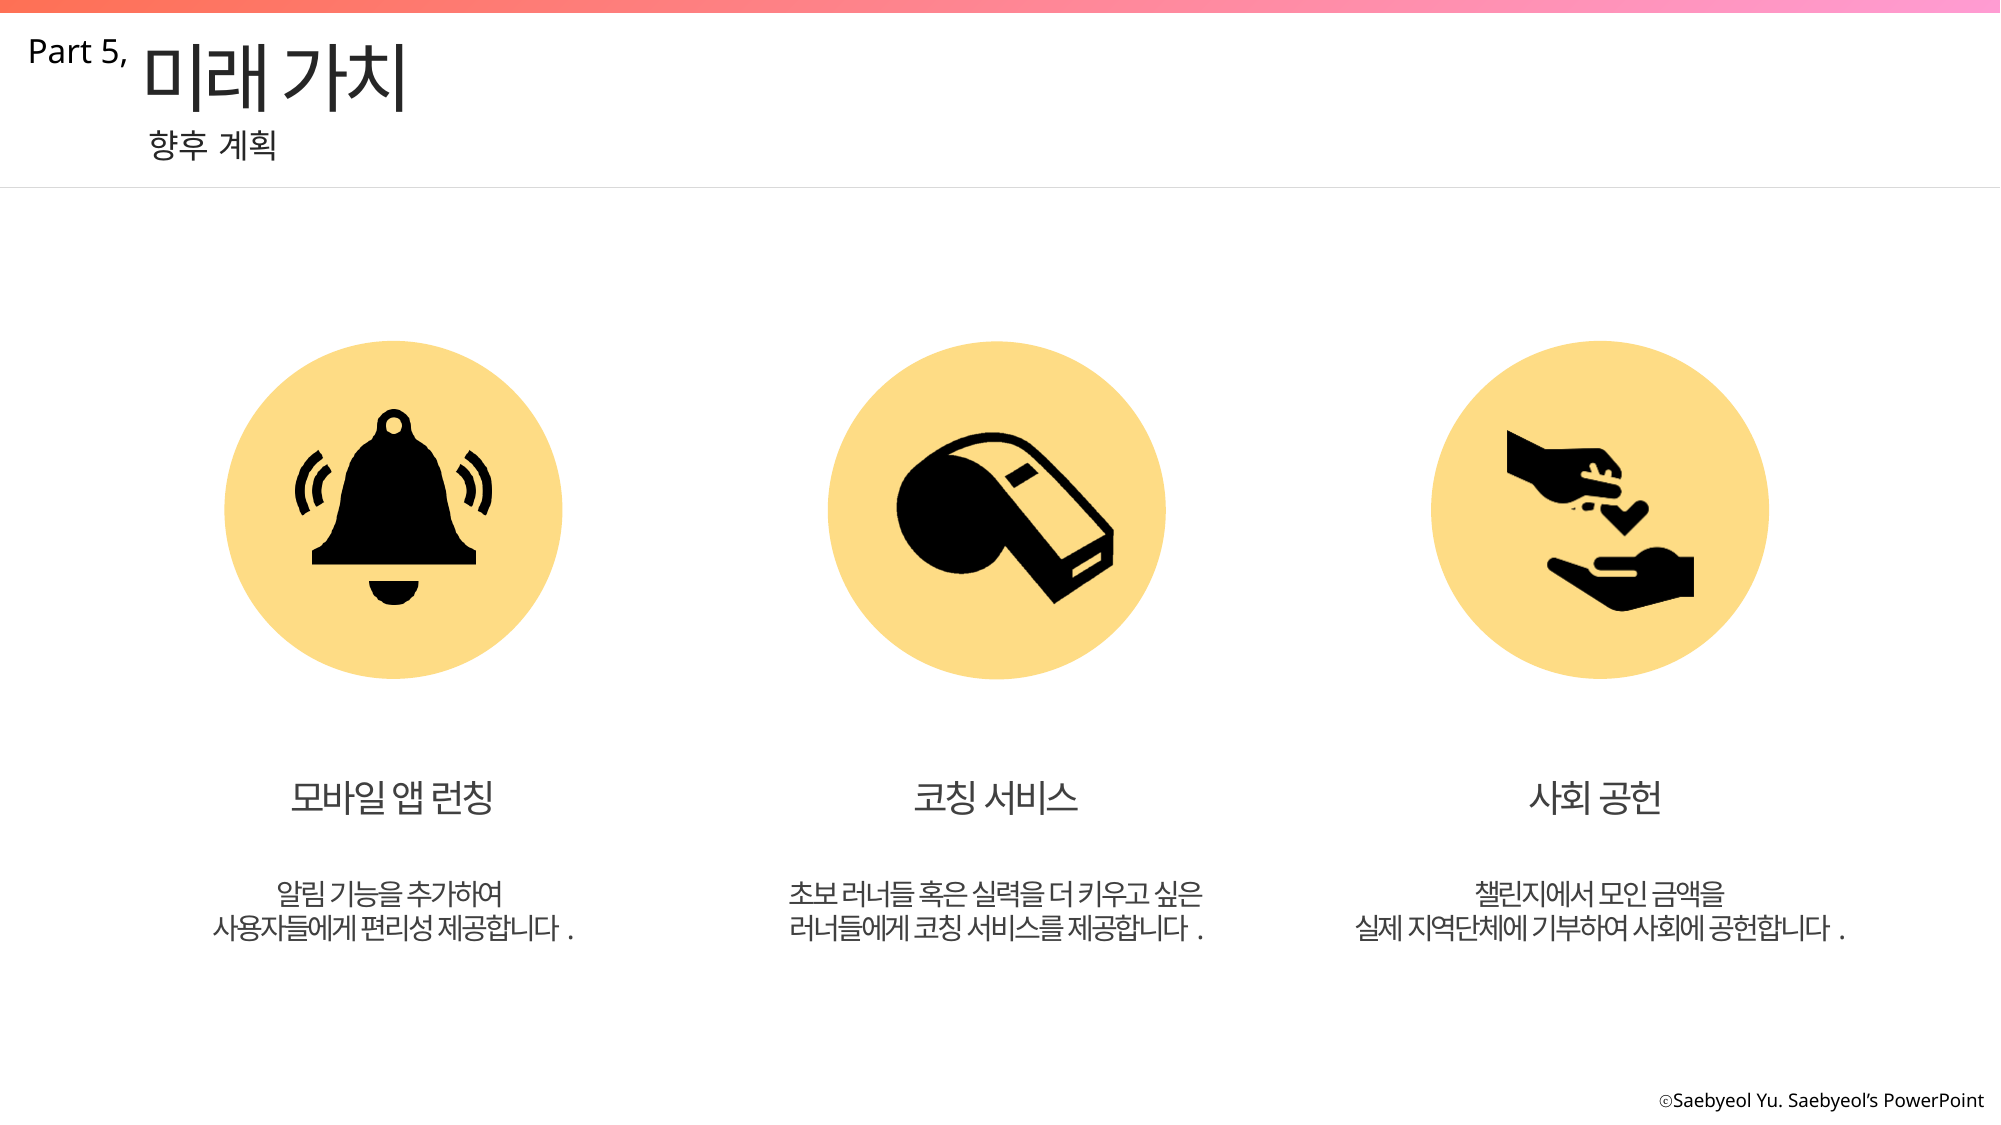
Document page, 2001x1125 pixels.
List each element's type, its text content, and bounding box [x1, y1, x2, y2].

text_box 챌린지에서 모인 금액을 실제 지역단체에 기부하여 사회에 공헌합니다. [1332, 868, 1868, 954]
text_box 사회 공헌 [1513, 767, 1687, 828]
text_box [1430, 339, 1771, 680]
text_box 코칭 서비스 [898, 767, 1096, 828]
picture [880, 409, 1128, 627]
picture [1494, 414, 1707, 627]
text_box 모바일 앱 런칭 [275, 767, 512, 828]
text_box Part 5, [12, 22, 153, 78]
text_box [223, 339, 564, 680]
text_box [826, 340, 1167, 681]
text_box [0, 0, 2000, 13]
text_box 미래 가치 [125, 23, 428, 129]
text_box 초보 러너들 혹은 실력을 더 키우고 싶은 러너들에게 코칭 서비스를 제공합니다. [729, 868, 1265, 954]
text_box 알림 기능을 추가하여 사용자들에게 편리성 제공합니다. [126, 868, 661, 954]
text_box 향후 계획 [133, 118, 295, 173]
picture [295, 409, 492, 605]
